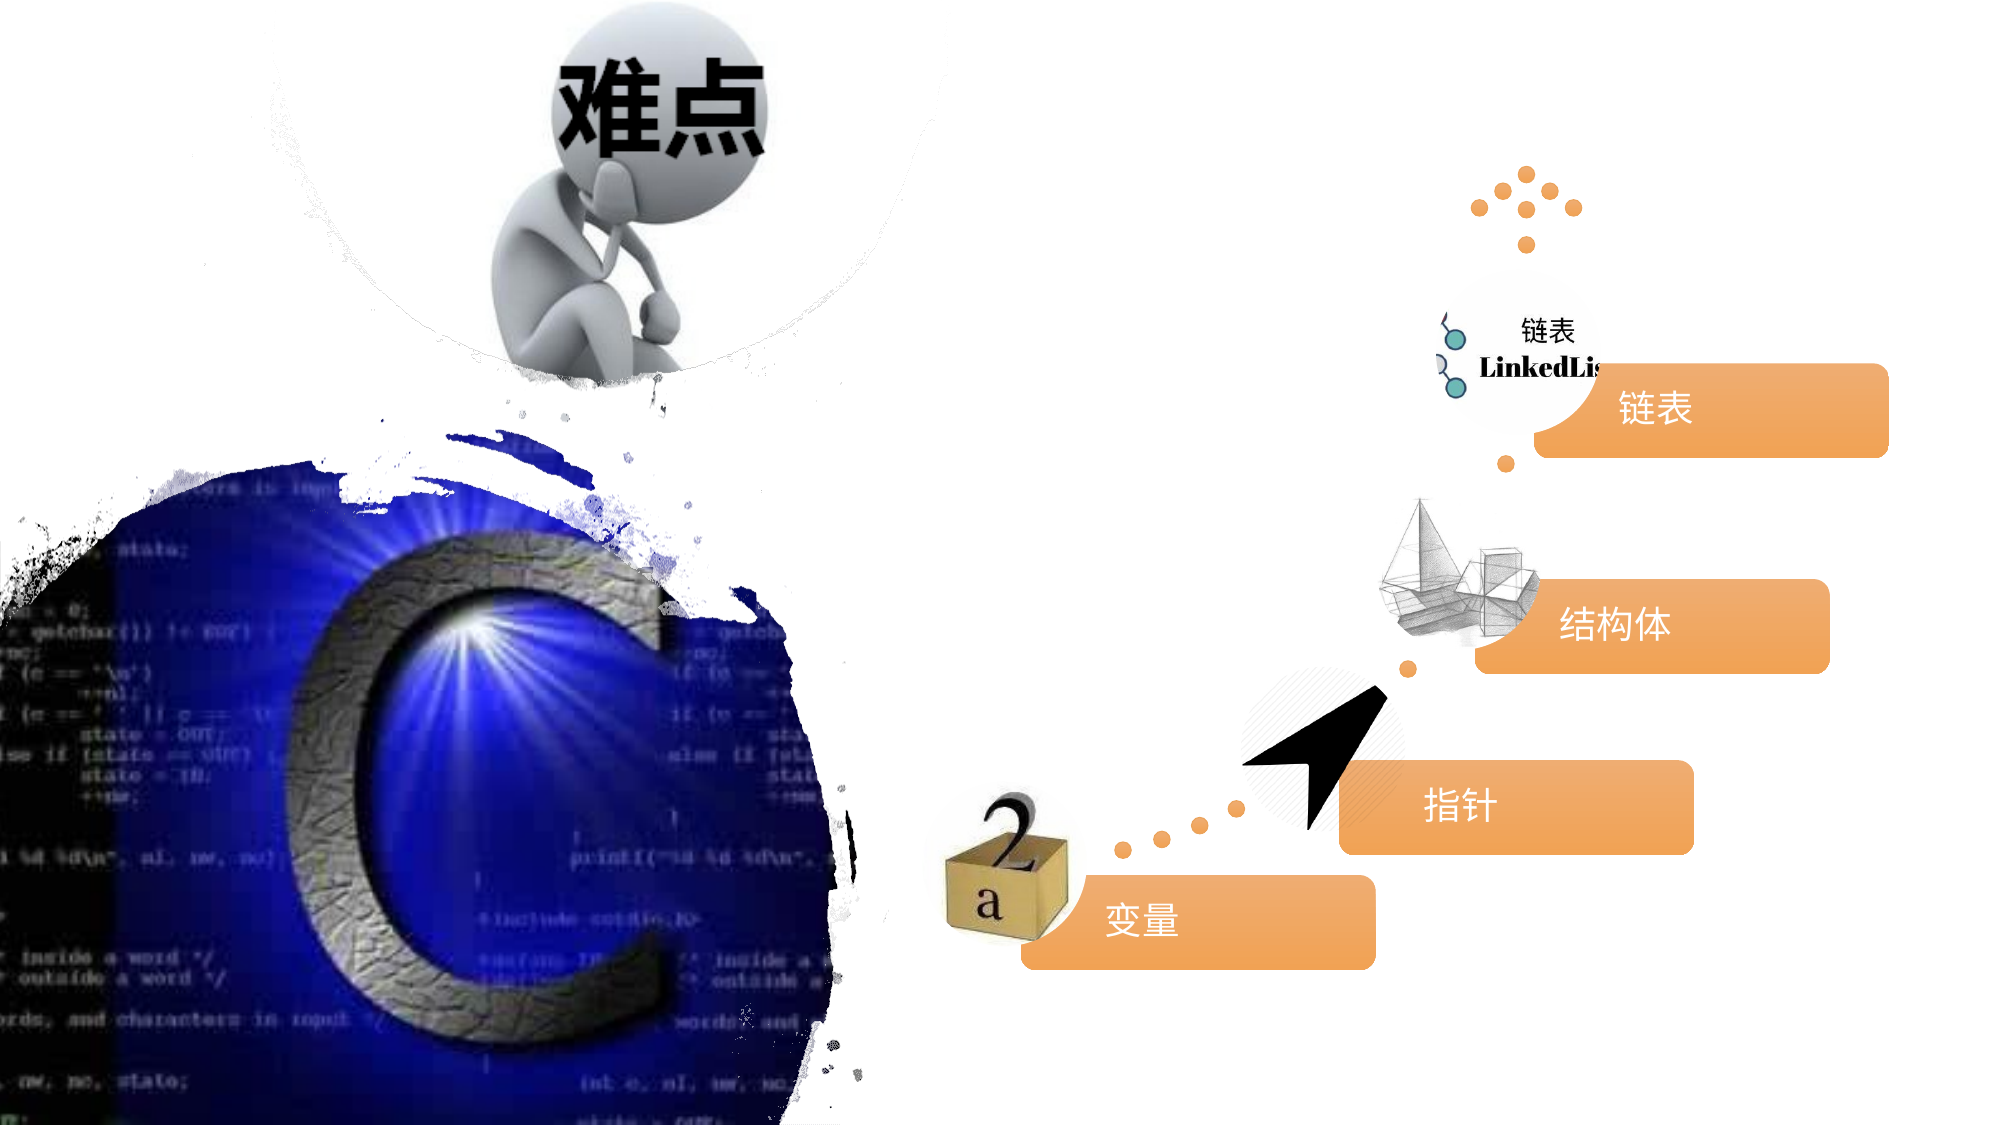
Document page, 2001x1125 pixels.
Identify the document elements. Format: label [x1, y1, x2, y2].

picture [0, 0, 2000, 1125]
text_box [912, 28, 1900, 1109]
